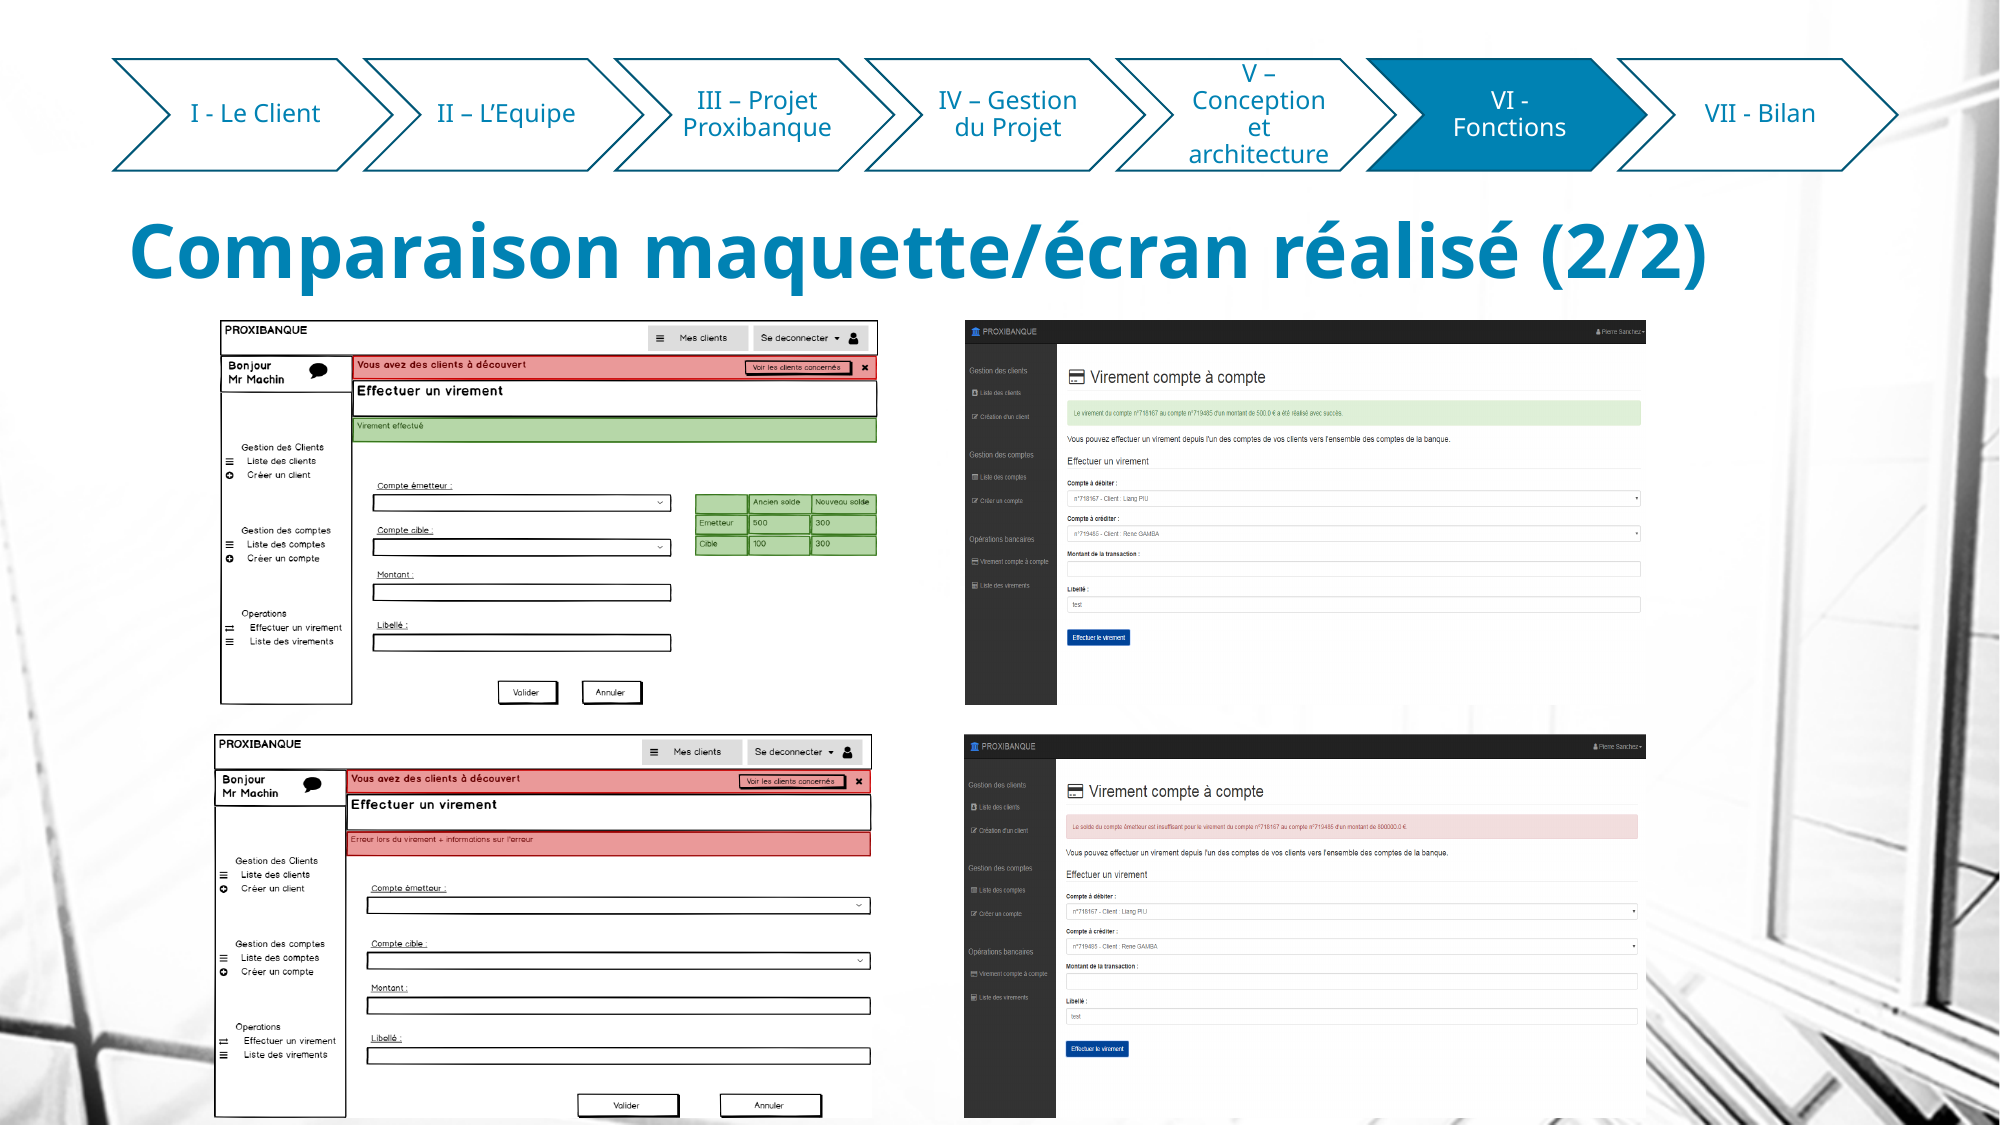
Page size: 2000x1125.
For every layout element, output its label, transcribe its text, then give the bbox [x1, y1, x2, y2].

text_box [113, 2, 1898, 227]
title Comparaison maquette/écran réalisé (2/2) [113, 227, 1768, 301]
picture [0, 0, 2000, 1125]
